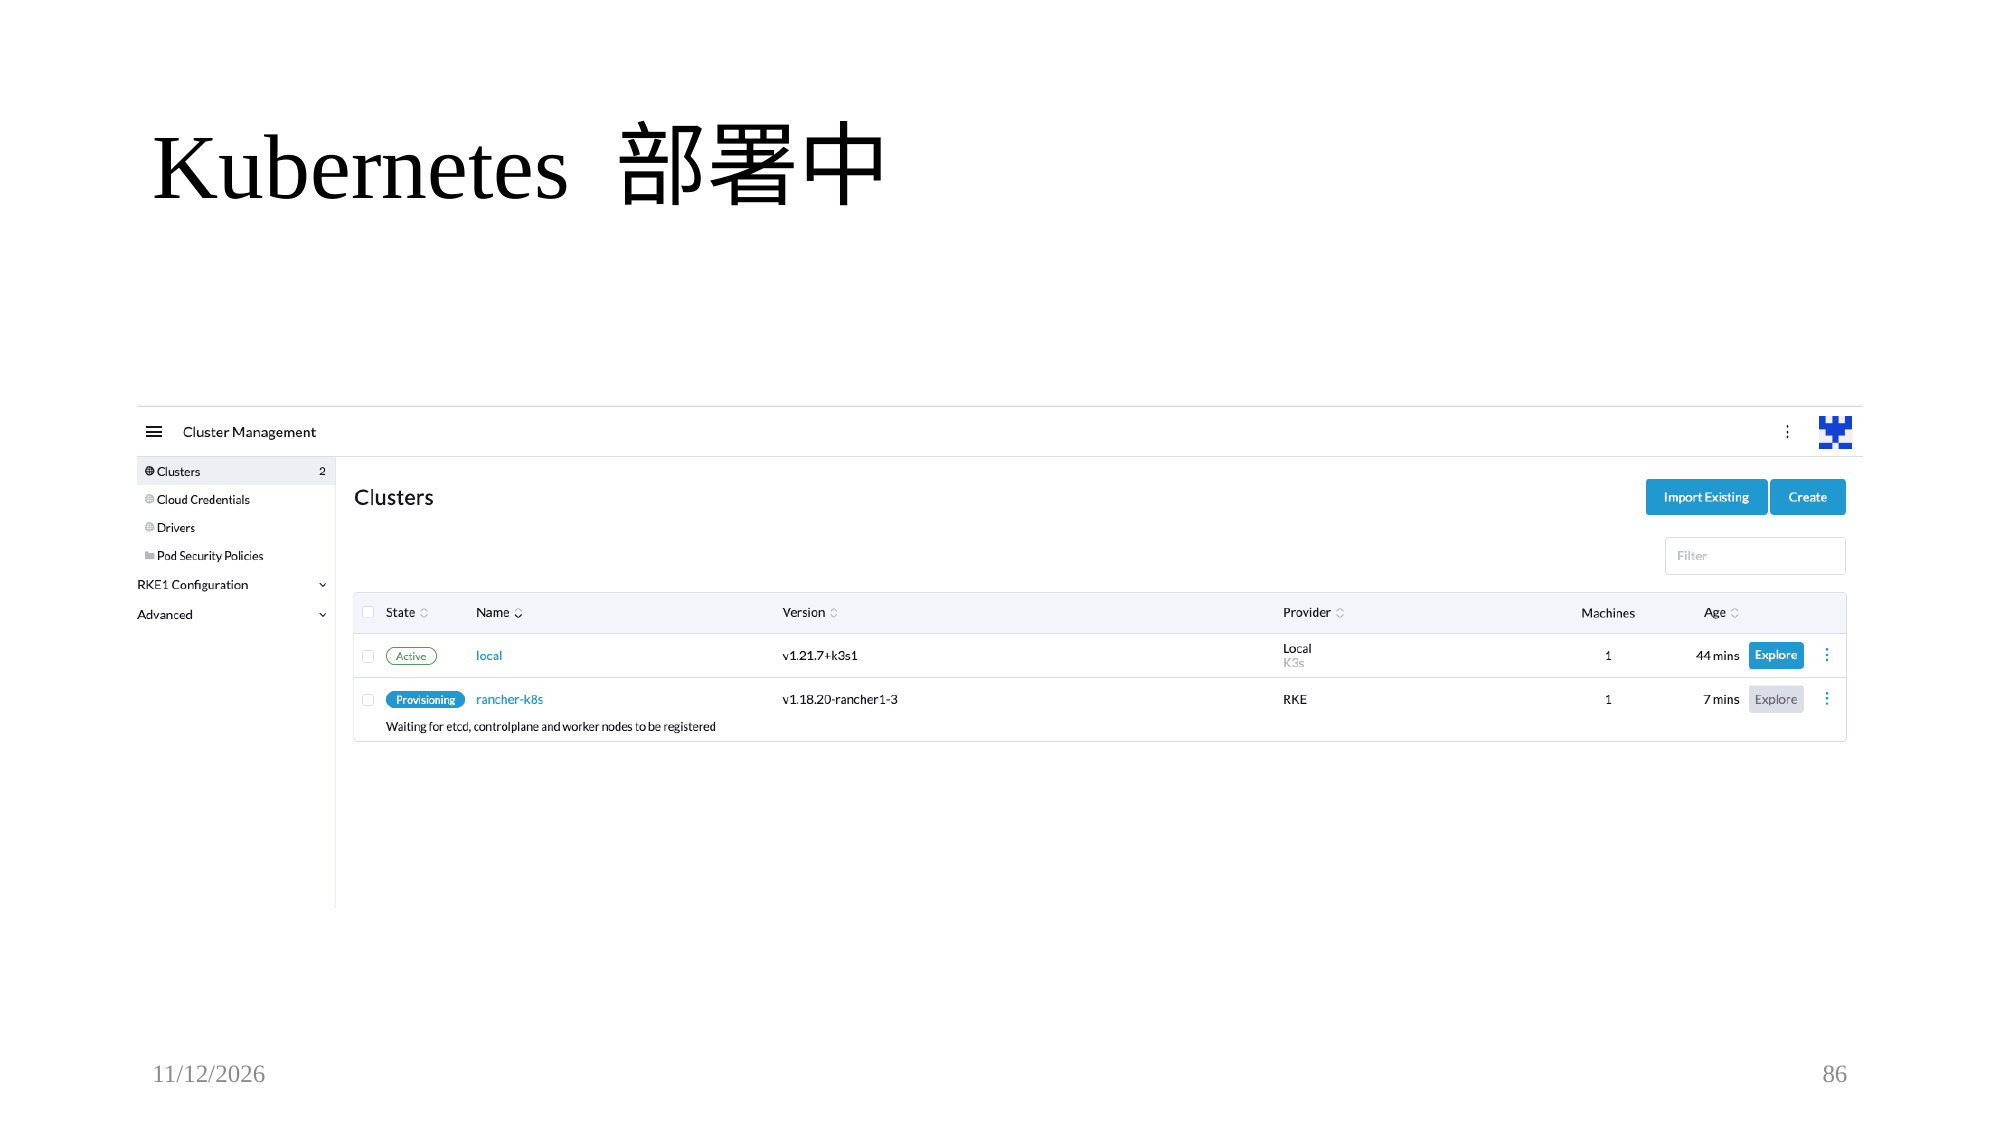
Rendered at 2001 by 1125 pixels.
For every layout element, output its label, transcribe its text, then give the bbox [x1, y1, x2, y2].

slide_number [137, 1042, 588, 1103]
title Kubernetes 部署中 [137, 59, 1863, 278]
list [137, 405, 1863, 908]
slide_number 86 [1412, 1042, 1863, 1103]
